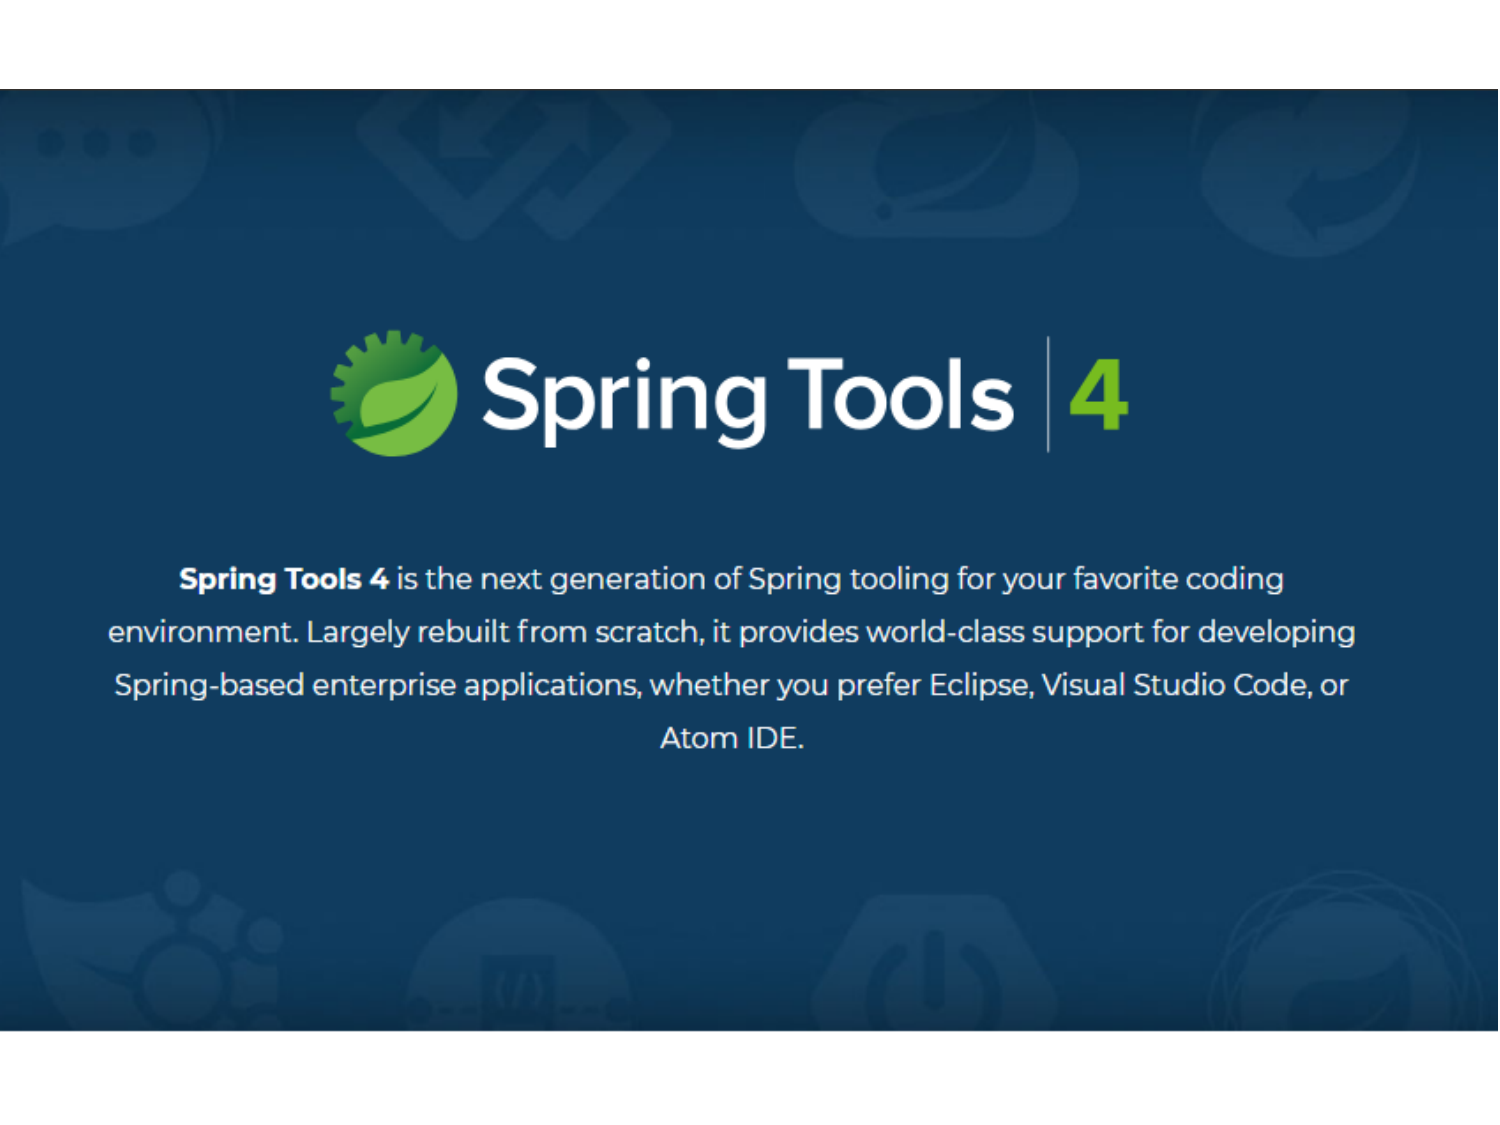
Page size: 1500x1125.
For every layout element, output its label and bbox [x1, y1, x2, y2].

picture [0, 89, 1499, 1036]
